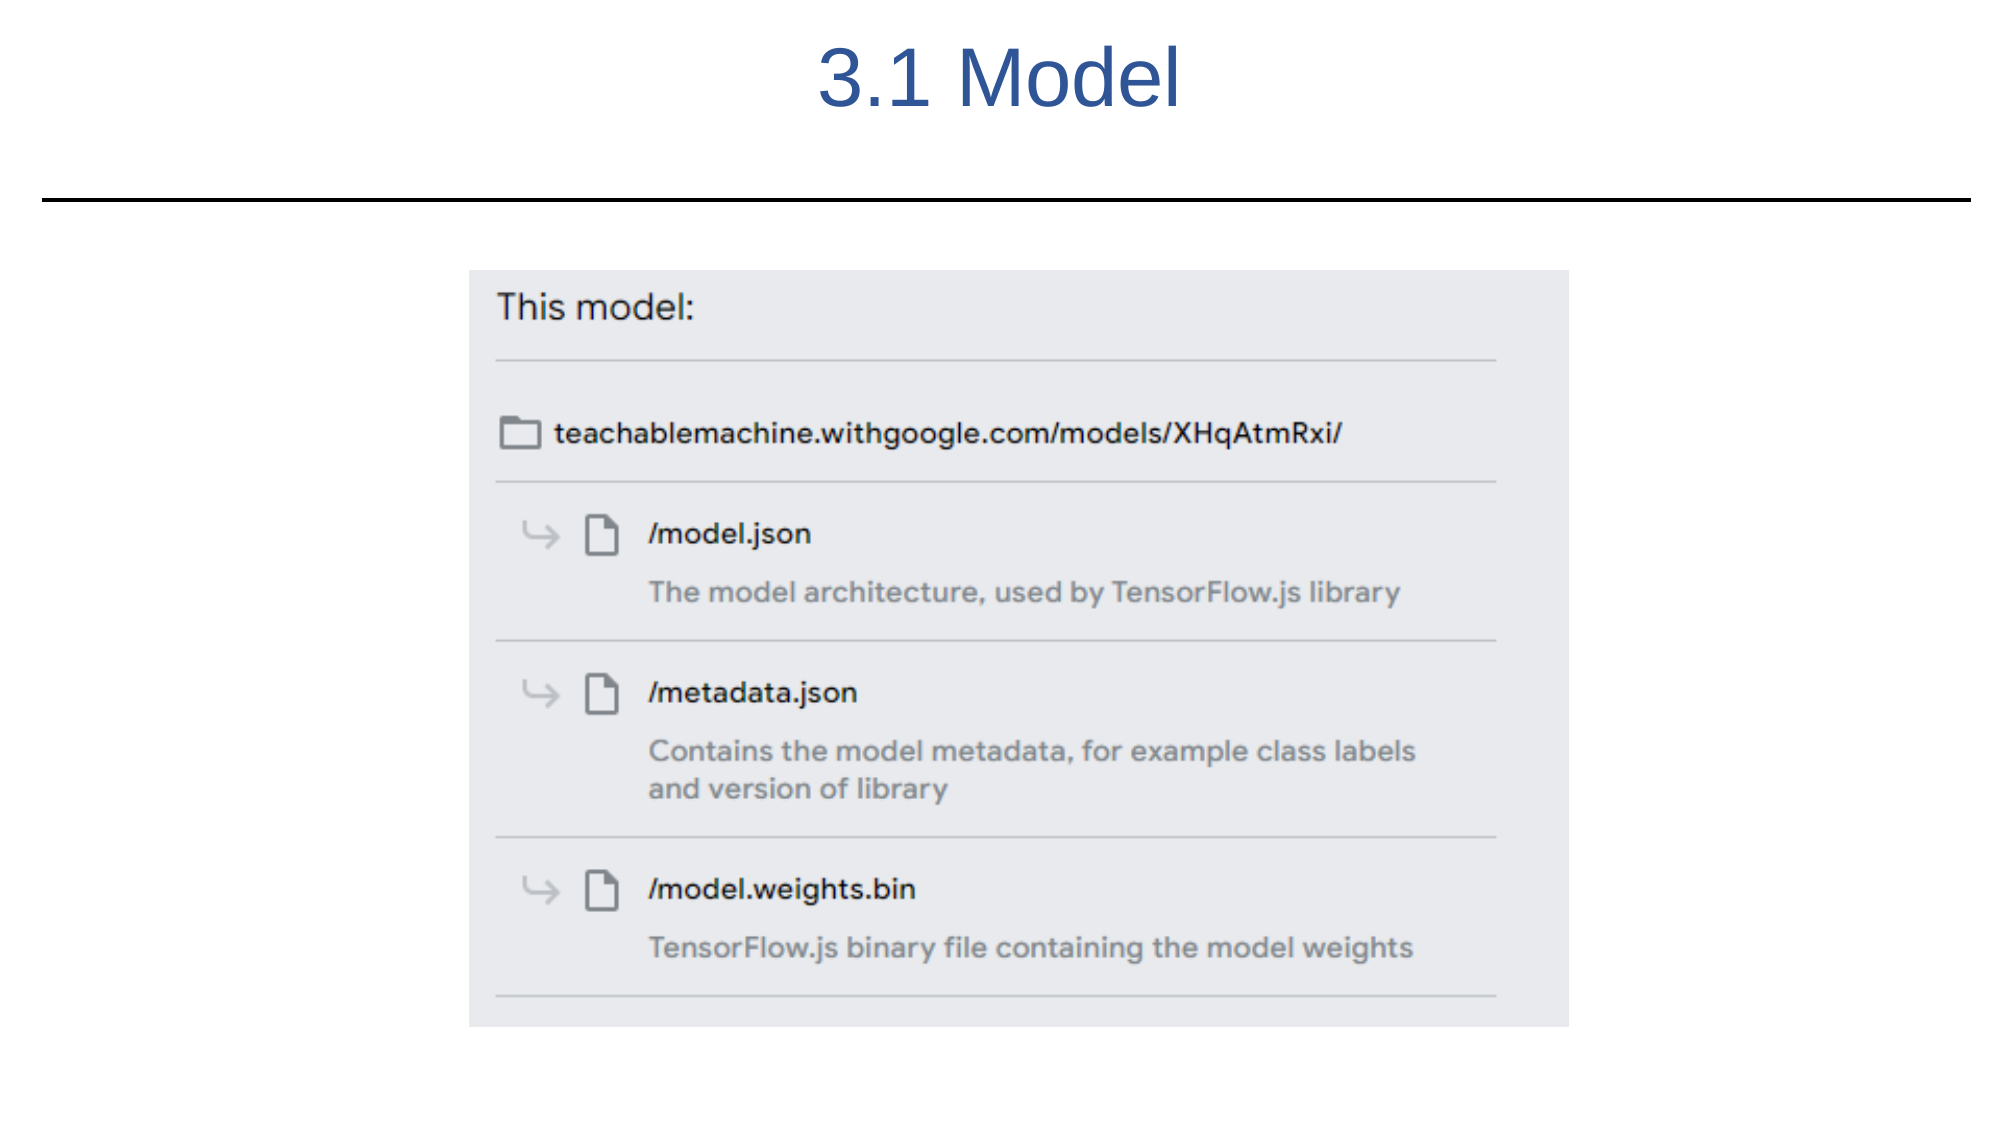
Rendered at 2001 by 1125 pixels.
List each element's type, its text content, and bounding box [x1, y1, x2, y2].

picture [469, 270, 1570, 1027]
title 3.1 Model [249, 10, 1750, 148]
